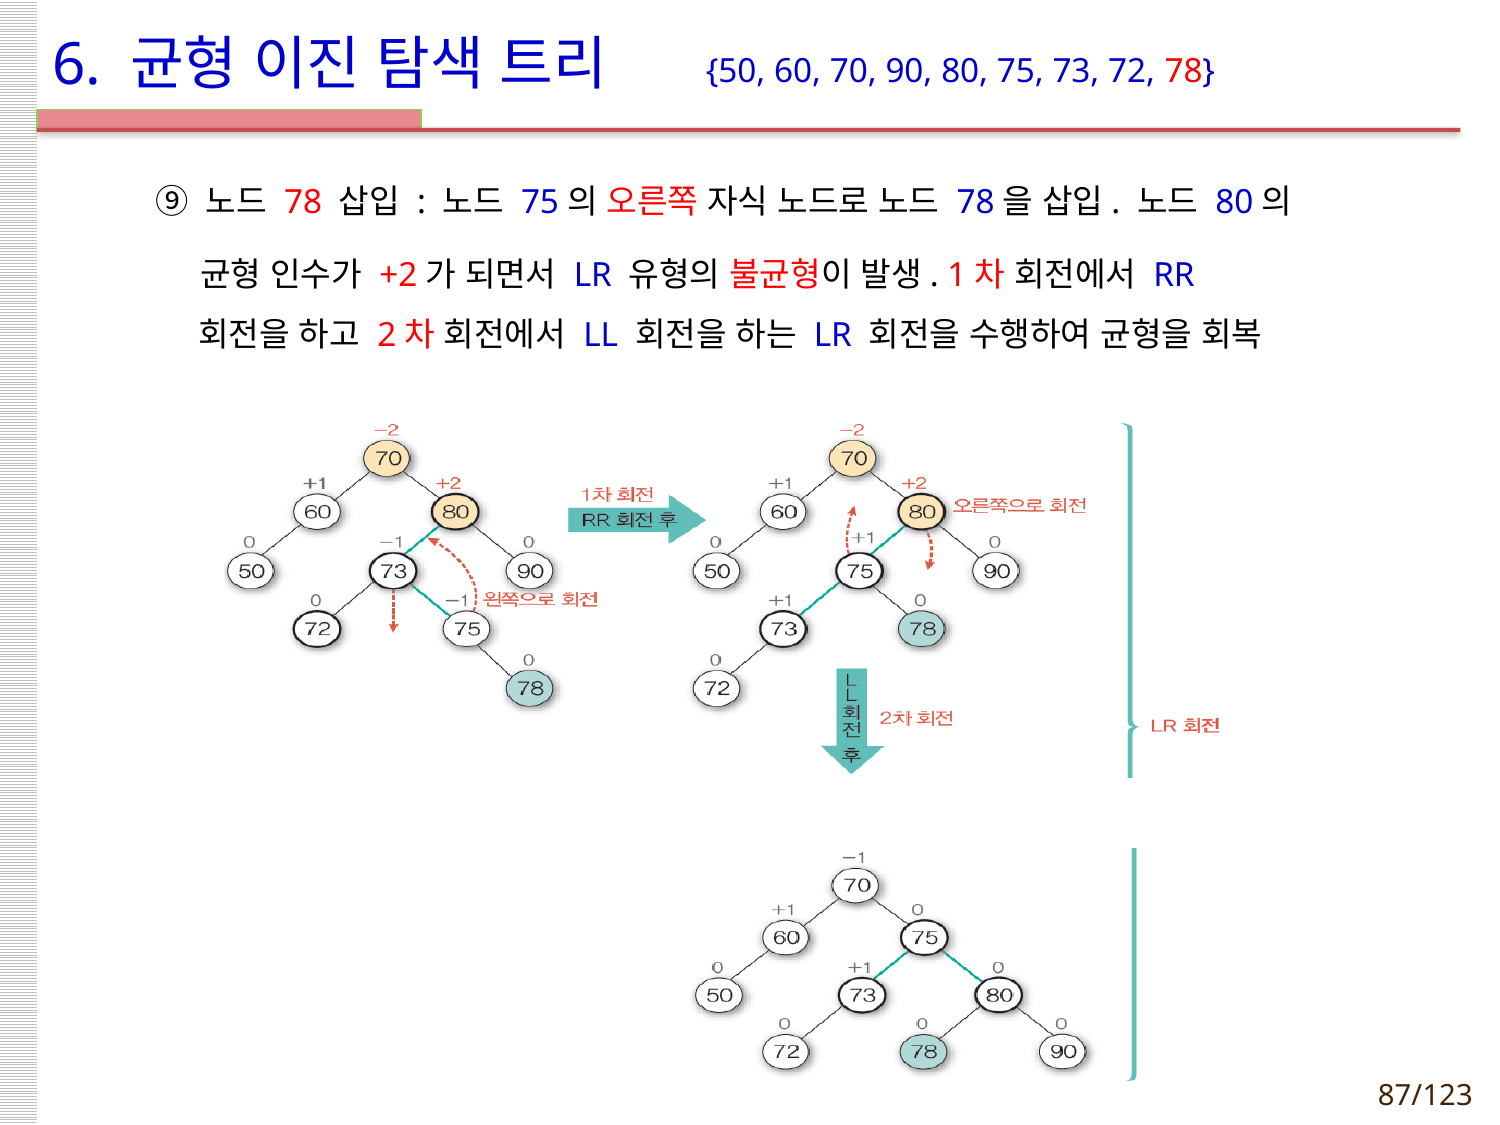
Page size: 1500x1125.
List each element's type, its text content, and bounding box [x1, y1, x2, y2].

text_box {50, 60, 70, 90, 80, 75, 73, 72, 78} [690, 41, 1239, 97]
picture [690, 848, 1145, 1085]
list ⑨ 노드 78 삽입 : 노드 75의 오른쪽 자식 노드로 노드 78을 삽입. 노드 80의 균형 인수가 +2가 되면서 LR 유형의 불균형이 발생. 1차 회전에서 RR 회전을 하고 2차 회전에서 LL 회전을 하는 LR 회전을 수행하여 균형을 회복 [37, 152, 1463, 1091]
picture [224, 420, 1231, 778]
title 6. 균형 이진 탐색 트리 [37, 13, 1459, 109]
